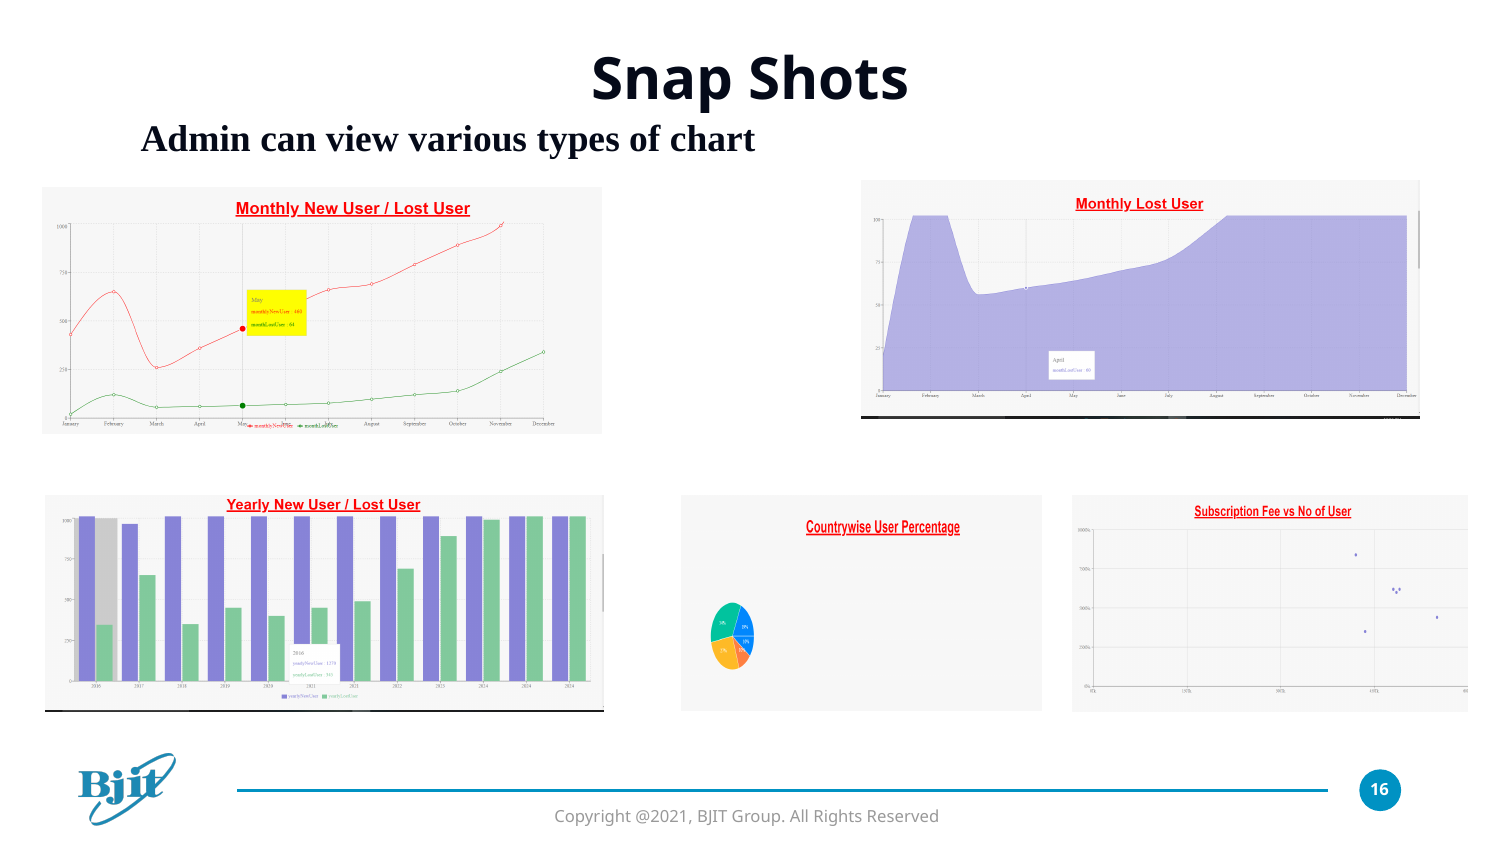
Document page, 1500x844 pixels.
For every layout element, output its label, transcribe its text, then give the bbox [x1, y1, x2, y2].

picture [42, 187, 602, 434]
picture [78, 753, 176, 826]
title Snap Shots [103, 40, 1397, 113]
picture [860, 180, 1421, 420]
picture [1072, 494, 1468, 712]
picture [44, 494, 604, 712]
list Admin can view various types of chart [103, 114, 1397, 142]
picture [680, 494, 1042, 712]
